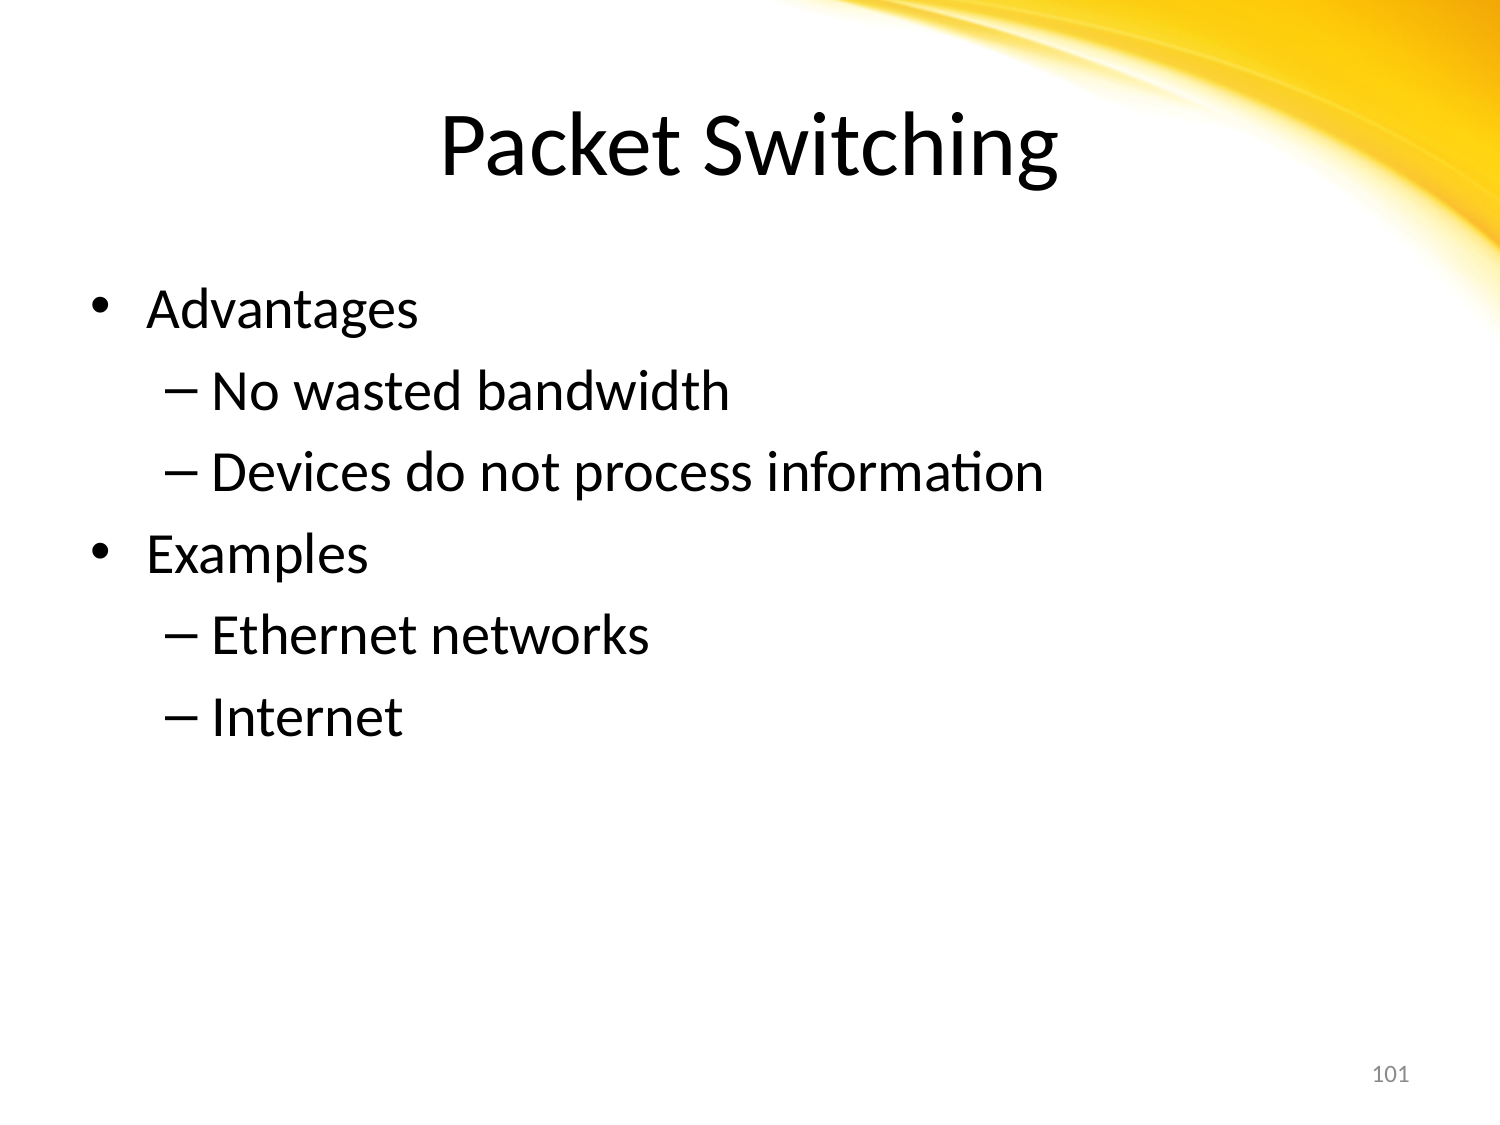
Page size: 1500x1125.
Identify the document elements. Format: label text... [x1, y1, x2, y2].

slide_number 101 [1074, 1042, 1425, 1103]
title Packet Switching [75, 45, 1425, 233]
list Advantages No wasted bandwidth Devices do not process information Examples Ethernet networks Internet [75, 262, 1425, 1005]
picture [770, 0, 1500, 348]
